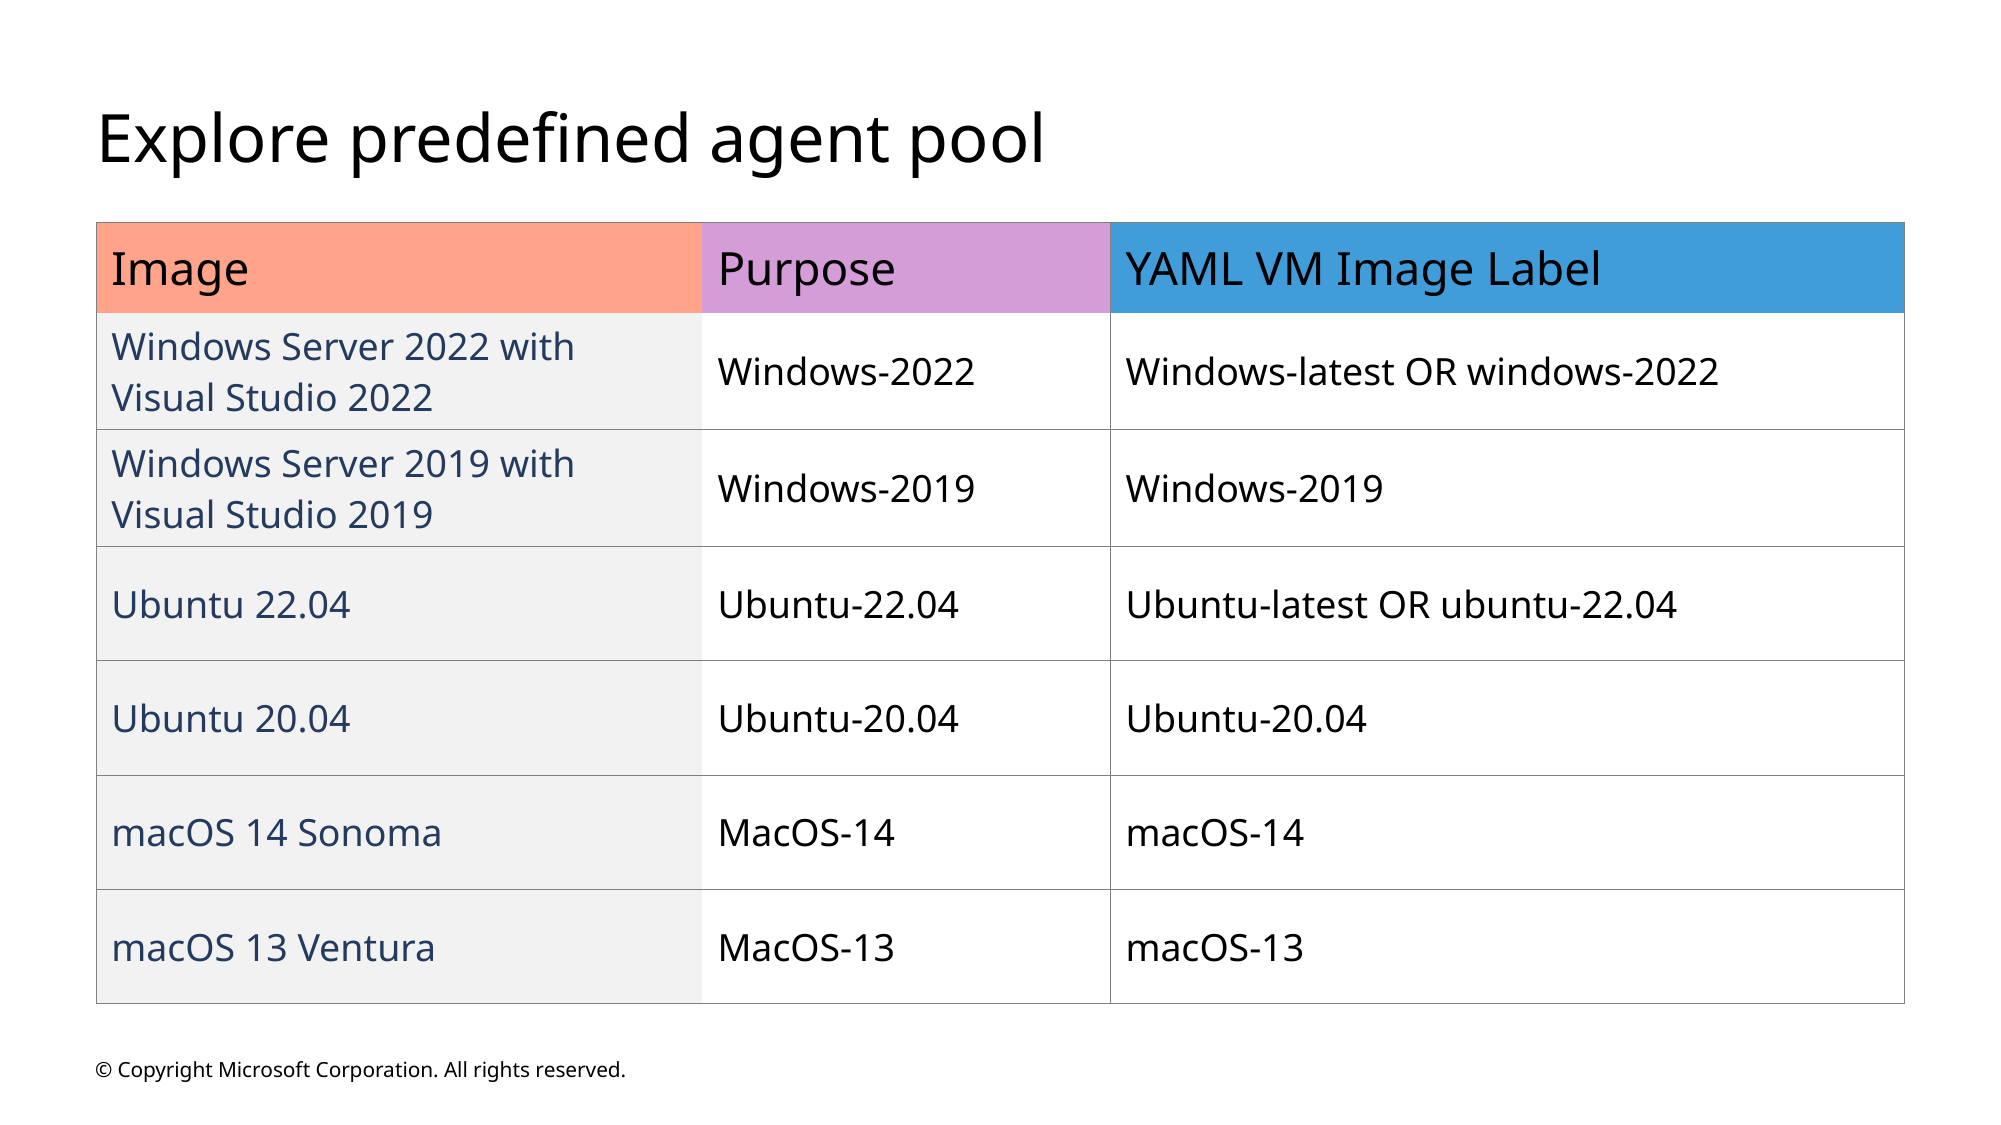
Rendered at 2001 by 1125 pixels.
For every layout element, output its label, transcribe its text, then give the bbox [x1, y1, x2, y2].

table_cell Windows Server 2019 with Visual Studio 2019 [97, 430, 702, 546]
table_cell Windows Server 2022 with Visual Studio 2022 [97, 313, 702, 429]
title Explore predefined agent pool [96, 96, 1903, 177]
table_cell macOS 14 Sonoma [97, 776, 702, 889]
table_cell macOS-14 [1111, 776, 1904, 889]
table_cell Ubuntu 22.04 [97, 547, 702, 660]
table_cell Windows-2019 [702, 430, 1110, 546]
table_cell Ubuntu-20.04 [702, 661, 1110, 775]
table_cell MacOS-13 [702, 890, 1110, 1003]
table_cell Ubuntu-20.04 [1111, 661, 1904, 775]
table_cell Ubuntu-22.04 [702, 547, 1110, 660]
table_cell MacOS-14 [702, 776, 1110, 889]
table_cell Windows-2022 [702, 313, 1110, 429]
table_cell Windows-2019 [1111, 430, 1904, 546]
table_header Purpose [702, 223, 1110, 313]
table_cell Ubuntu-latest OR ubuntu-22.04 [1111, 547, 1904, 660]
table_cell macOS-13 [1111, 890, 1904, 1003]
table_cell macOS 13 Ventura [97, 890, 702, 1003]
table_header Image [97, 223, 702, 313]
table_cell Ubuntu 20.04 [97, 661, 702, 775]
table_header YAML VM Image Label [1111, 223, 1904, 313]
table_cell Windows-latest OR windows-2022 [1111, 313, 1904, 429]
